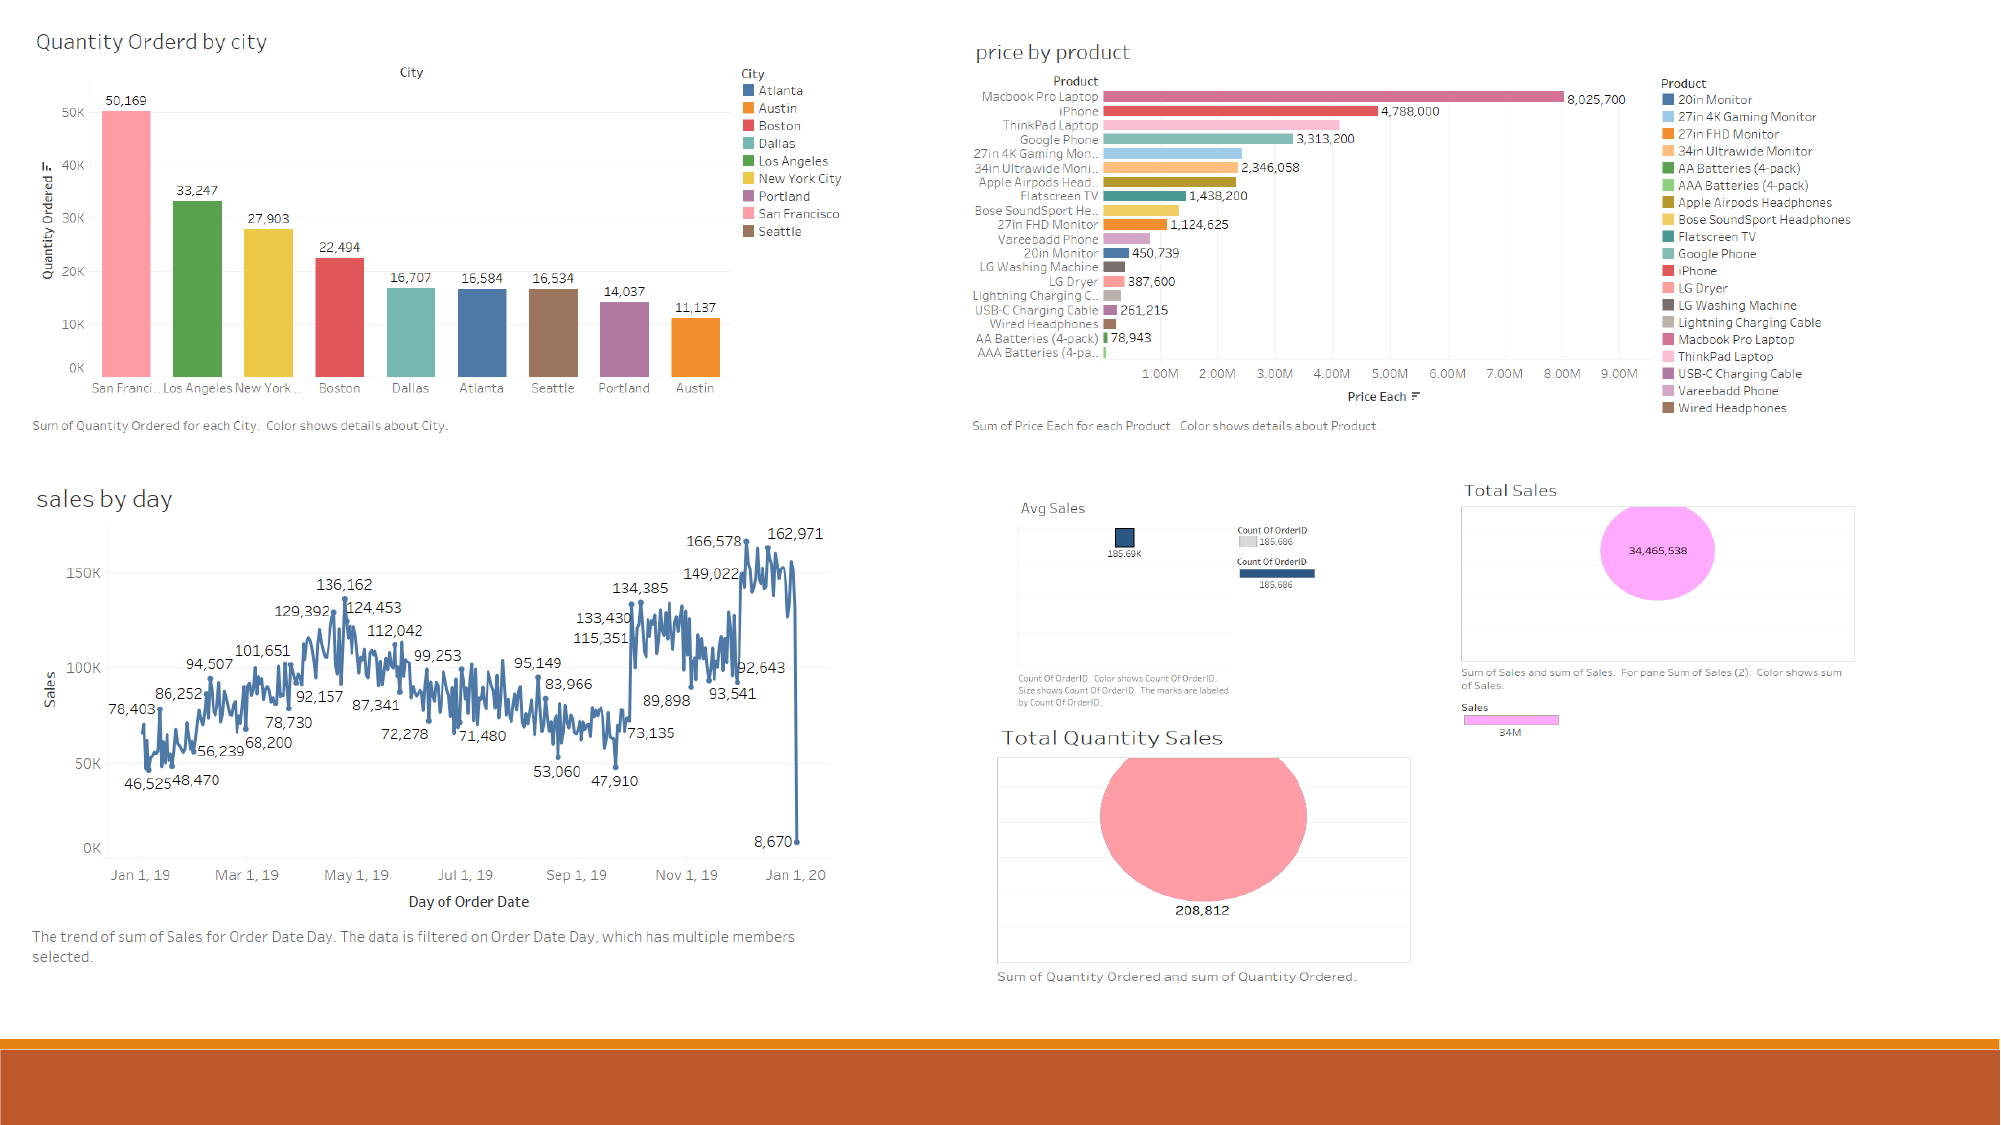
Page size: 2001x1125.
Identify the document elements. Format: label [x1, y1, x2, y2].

picture [971, 32, 1856, 435]
picture [1018, 494, 1317, 709]
picture [31, 20, 857, 435]
picture [996, 718, 1412, 986]
picture [31, 475, 831, 967]
picture [1460, 475, 1856, 741]
